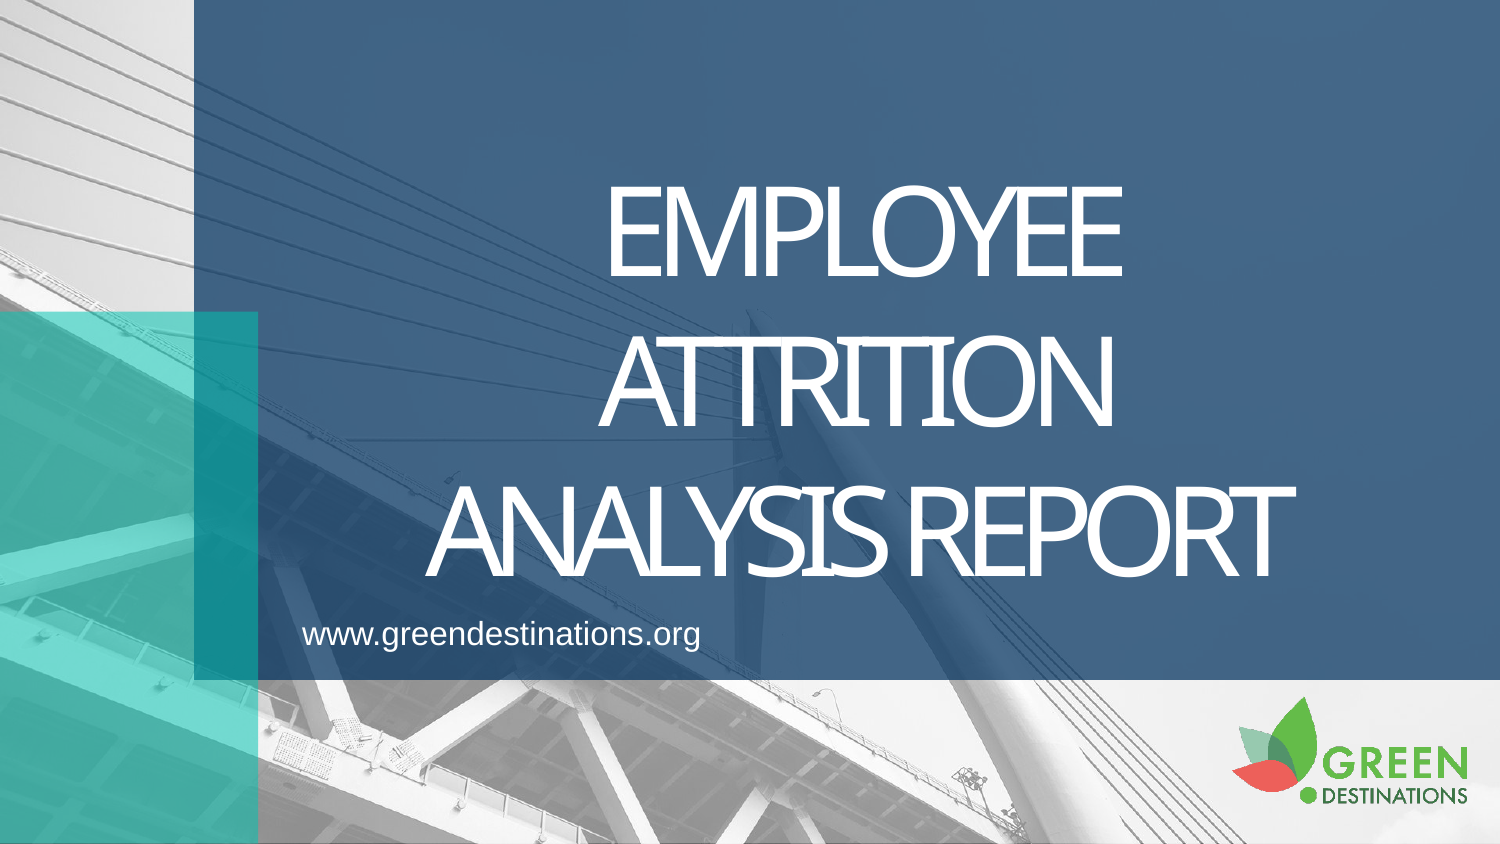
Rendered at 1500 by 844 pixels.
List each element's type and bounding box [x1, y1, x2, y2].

picture [1231, 696, 1467, 805]
text_box [0, 0, 1500, 844]
